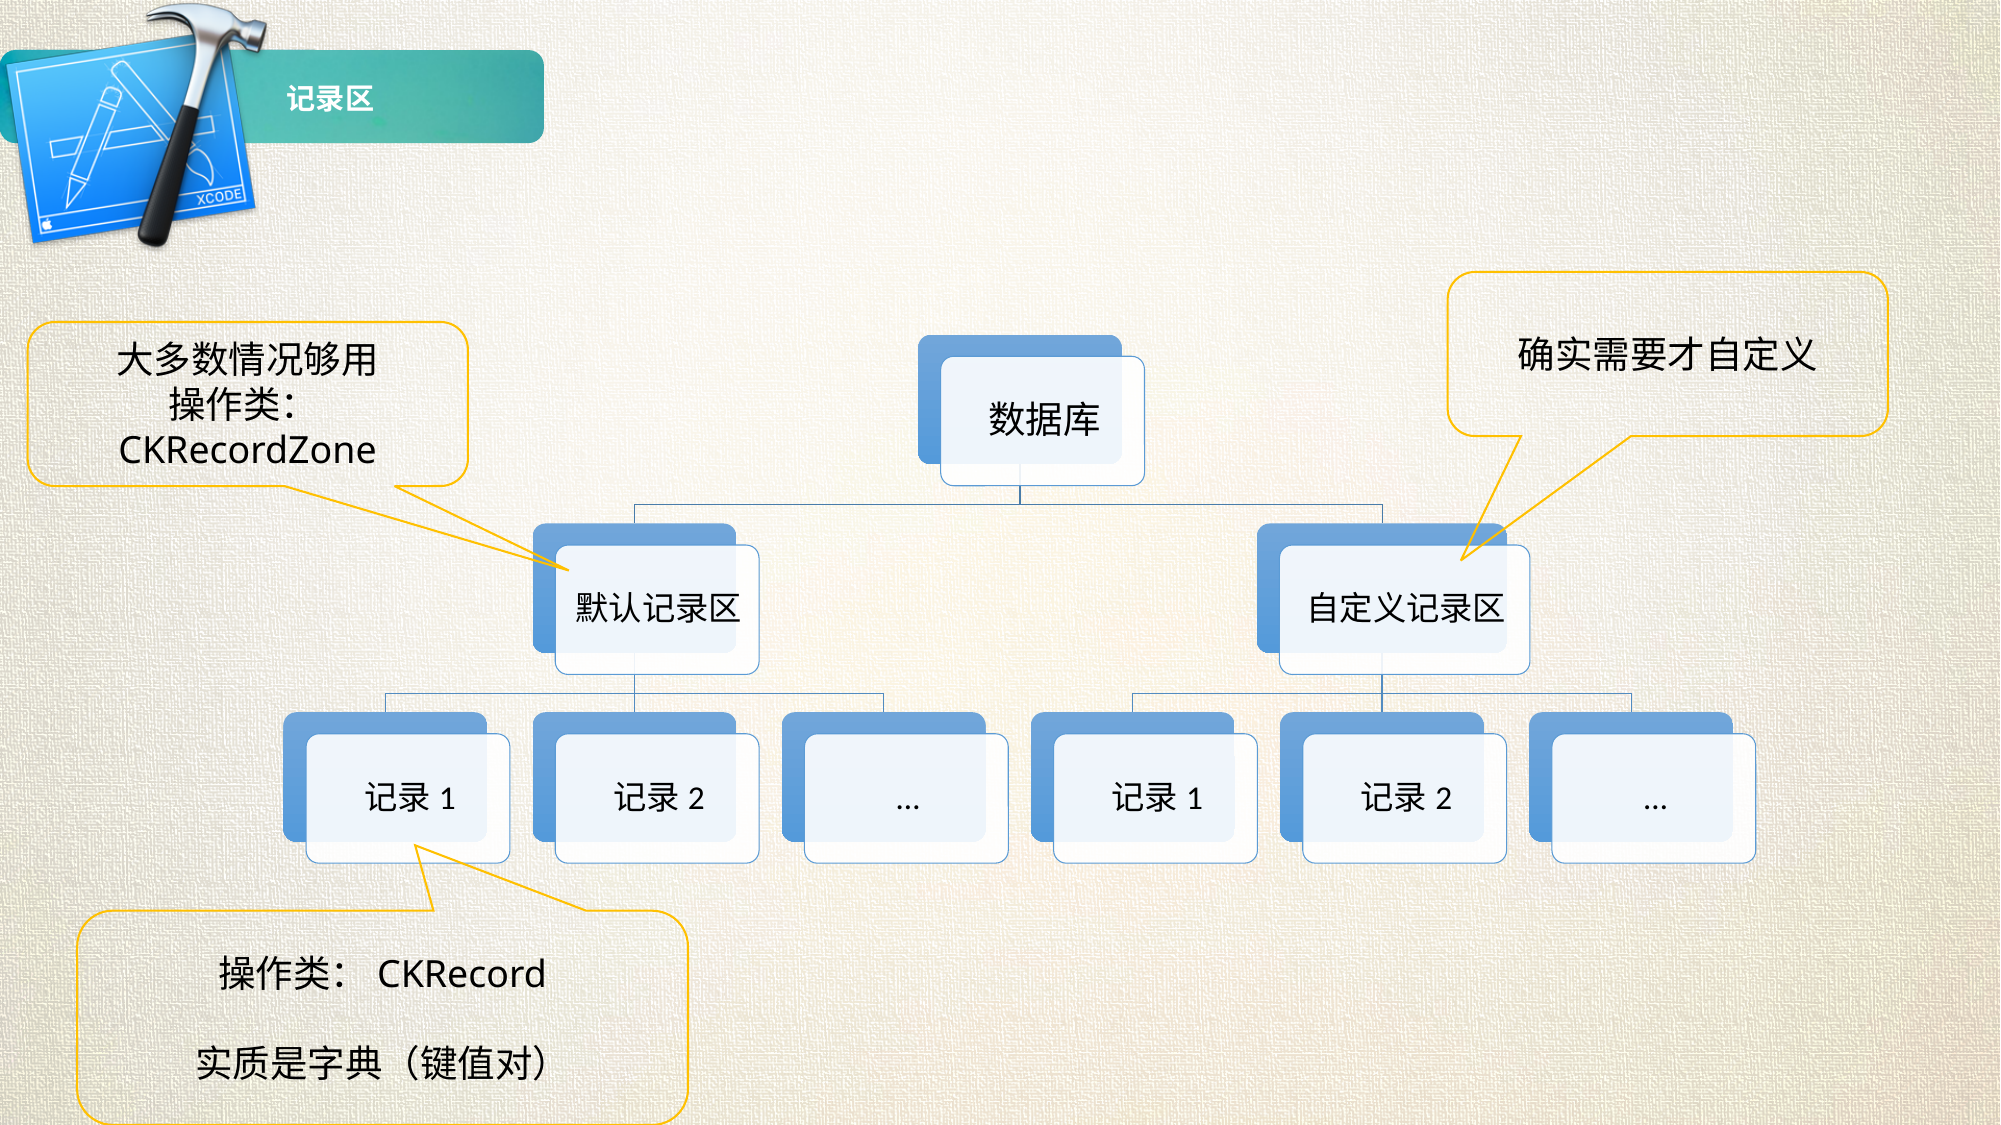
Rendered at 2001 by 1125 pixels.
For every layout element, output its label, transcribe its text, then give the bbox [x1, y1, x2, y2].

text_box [283, 155, 1756, 1042]
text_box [272, 72, 611, 170]
picture [0, 0, 2000, 1125]
text_box 确实需要才自定义 [1756, 270, 1889, 438]
text_box 大多数情况够用 操作类：CKRecordZone [26, 320, 283, 488]
text_box [272, 48, 545, 72]
text_box 操作类：CKRecord 实质是字典（键值对） [76, 909, 690, 1125]
